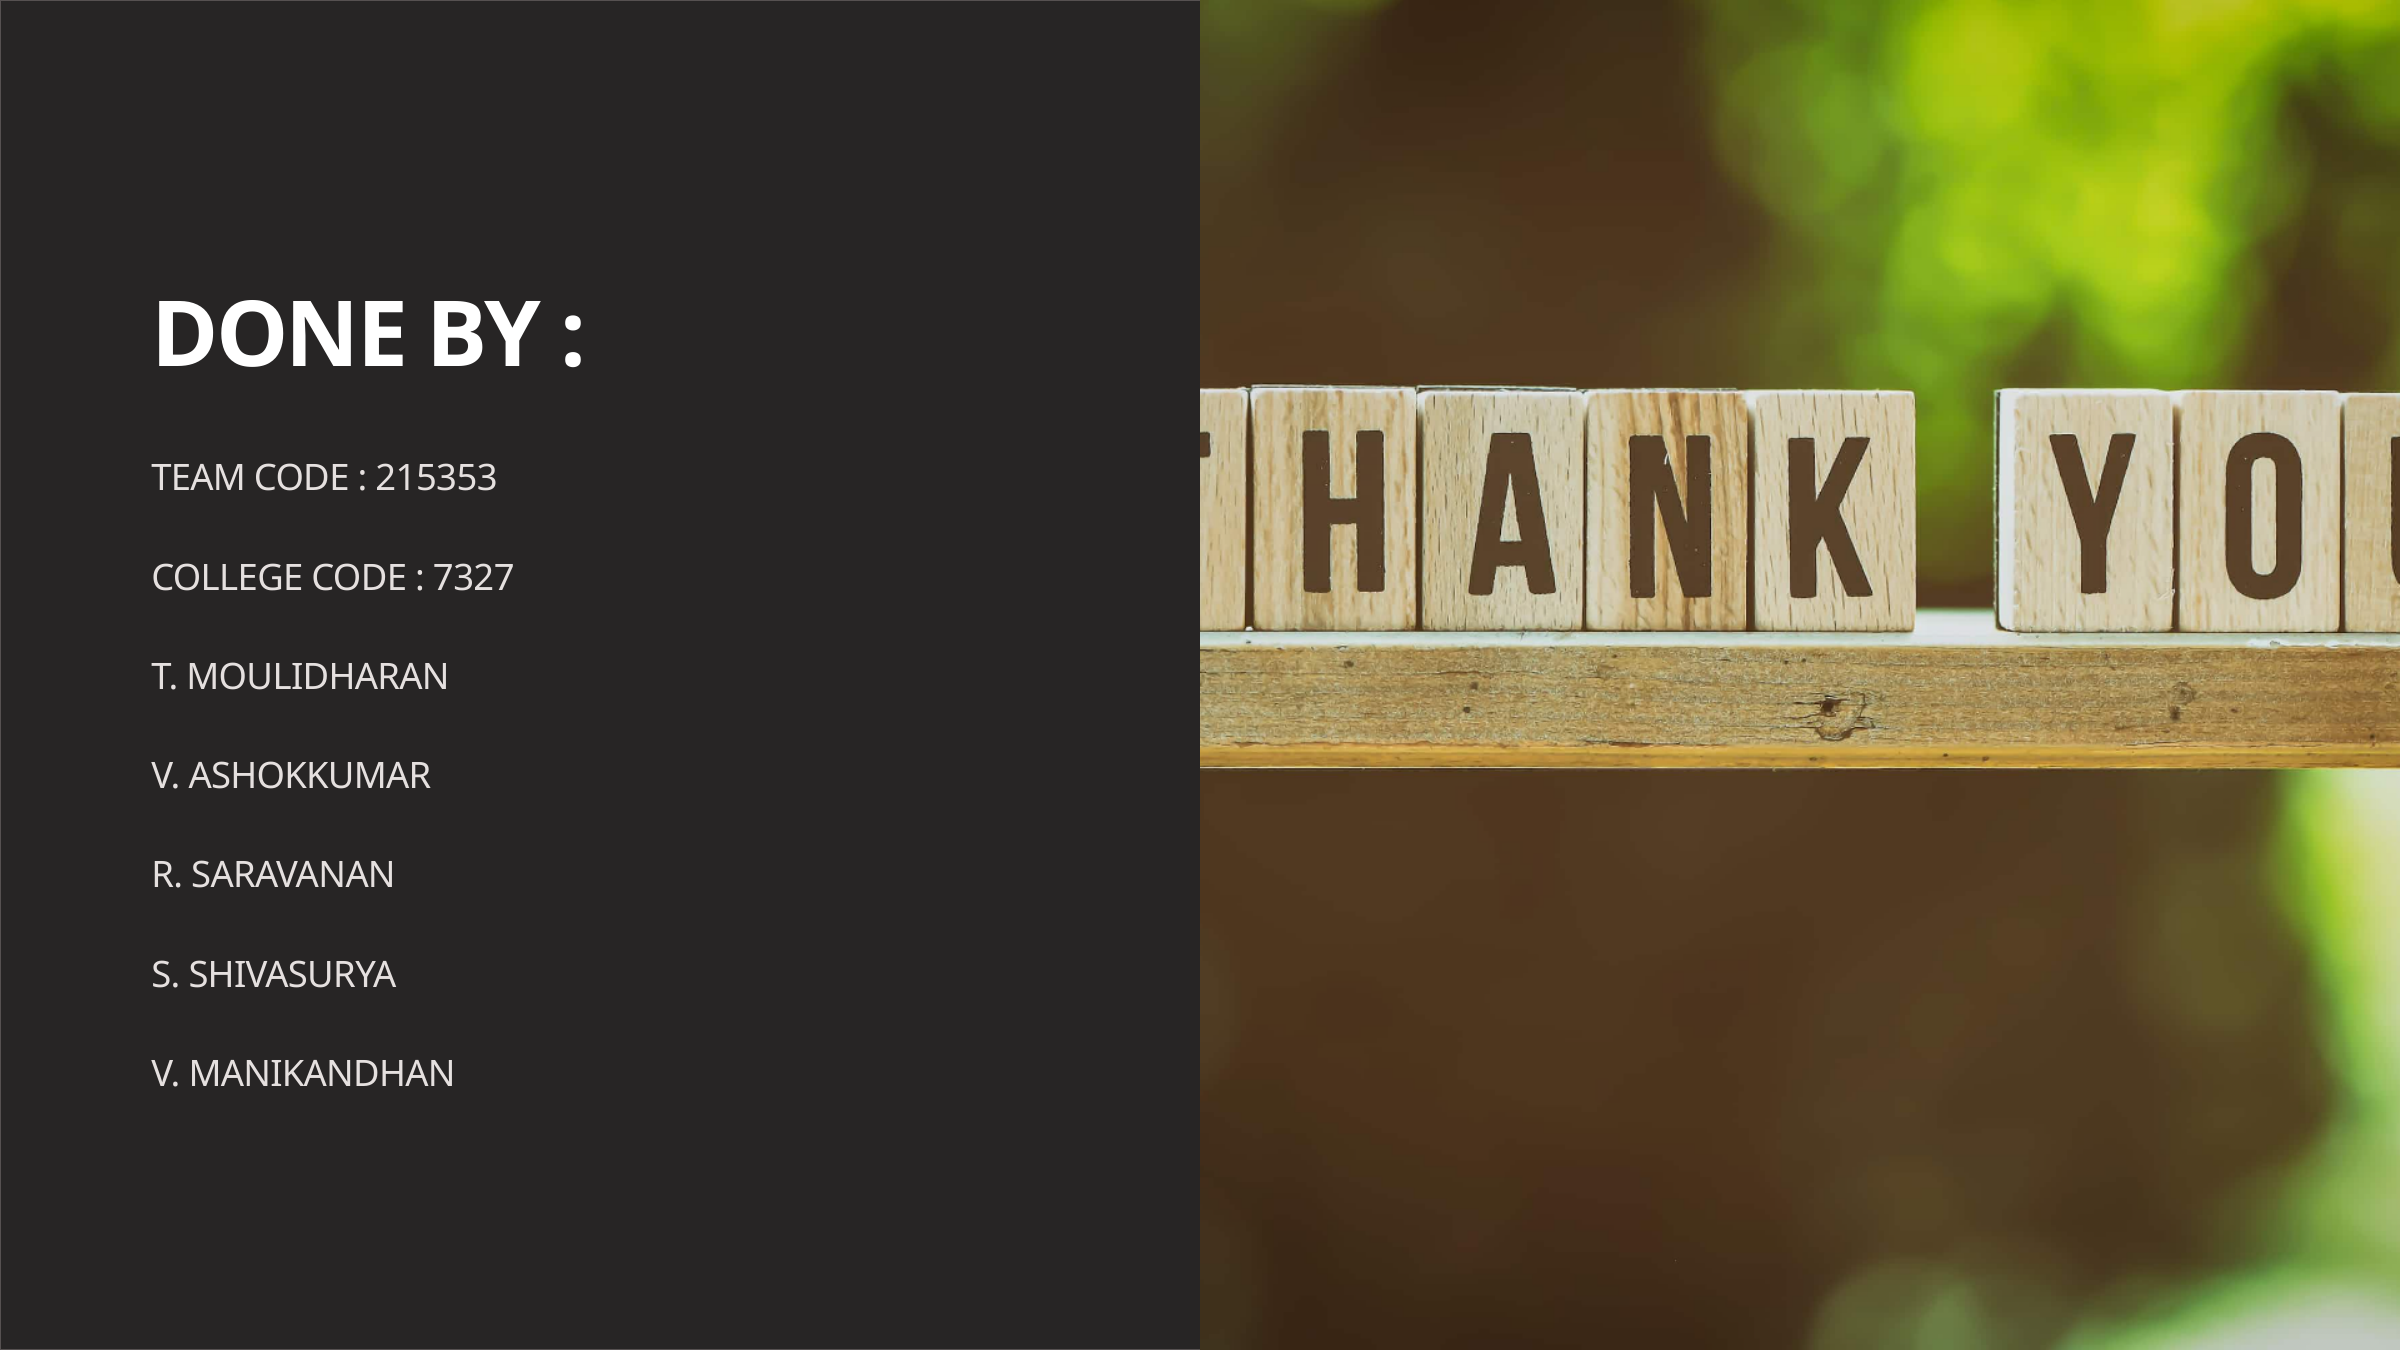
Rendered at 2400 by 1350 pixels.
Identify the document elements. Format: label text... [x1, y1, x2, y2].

text_box V. MANIKANDHAN [136, 1028, 1064, 1087]
text_box V. ASHOKKUMAR [136, 730, 1064, 789]
text_box TEAM CODE : 215353 [136, 432, 1064, 491]
text_box T. MOULIDHARAN [136, 630, 1064, 690]
text_box R. SARAVANAN [136, 829, 1064, 888]
text_box S. SHIVASURYA [136, 928, 1064, 987]
text_box DONE BY : [136, 263, 866, 378]
text_box [0, 0, 1199, 1350]
picture [1199, 0, 2400, 1350]
text_box COLLEGE CODE : 7327 [136, 531, 1064, 590]
